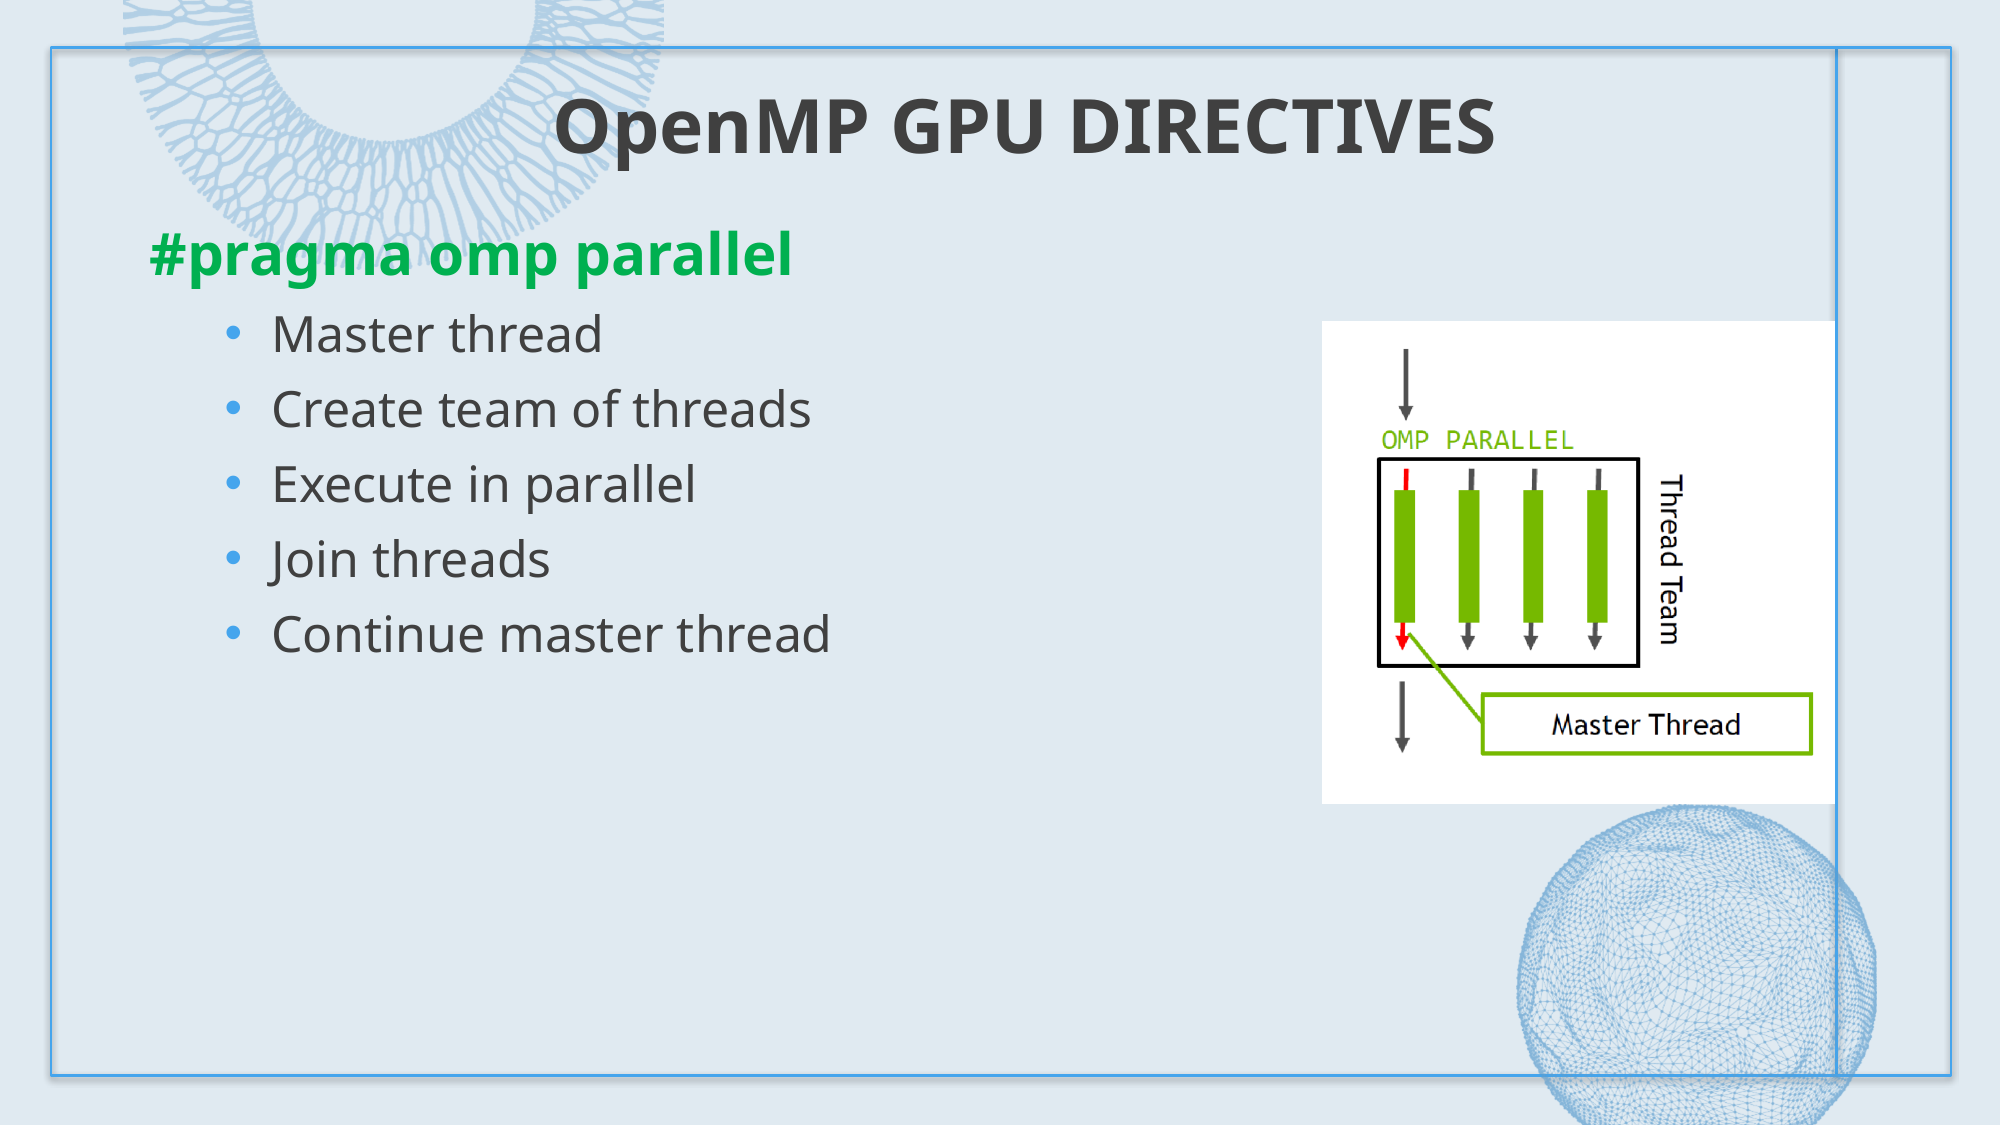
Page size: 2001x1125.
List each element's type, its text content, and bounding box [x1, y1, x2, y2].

picture [123, 0, 1877, 1125]
list #pragma omp parallel Master thread Create team of threads Execute in parallel Join threads Continue master thread [134, 229, 1069, 838]
title OpenMP GPU Directives [260, 80, 1789, 177]
